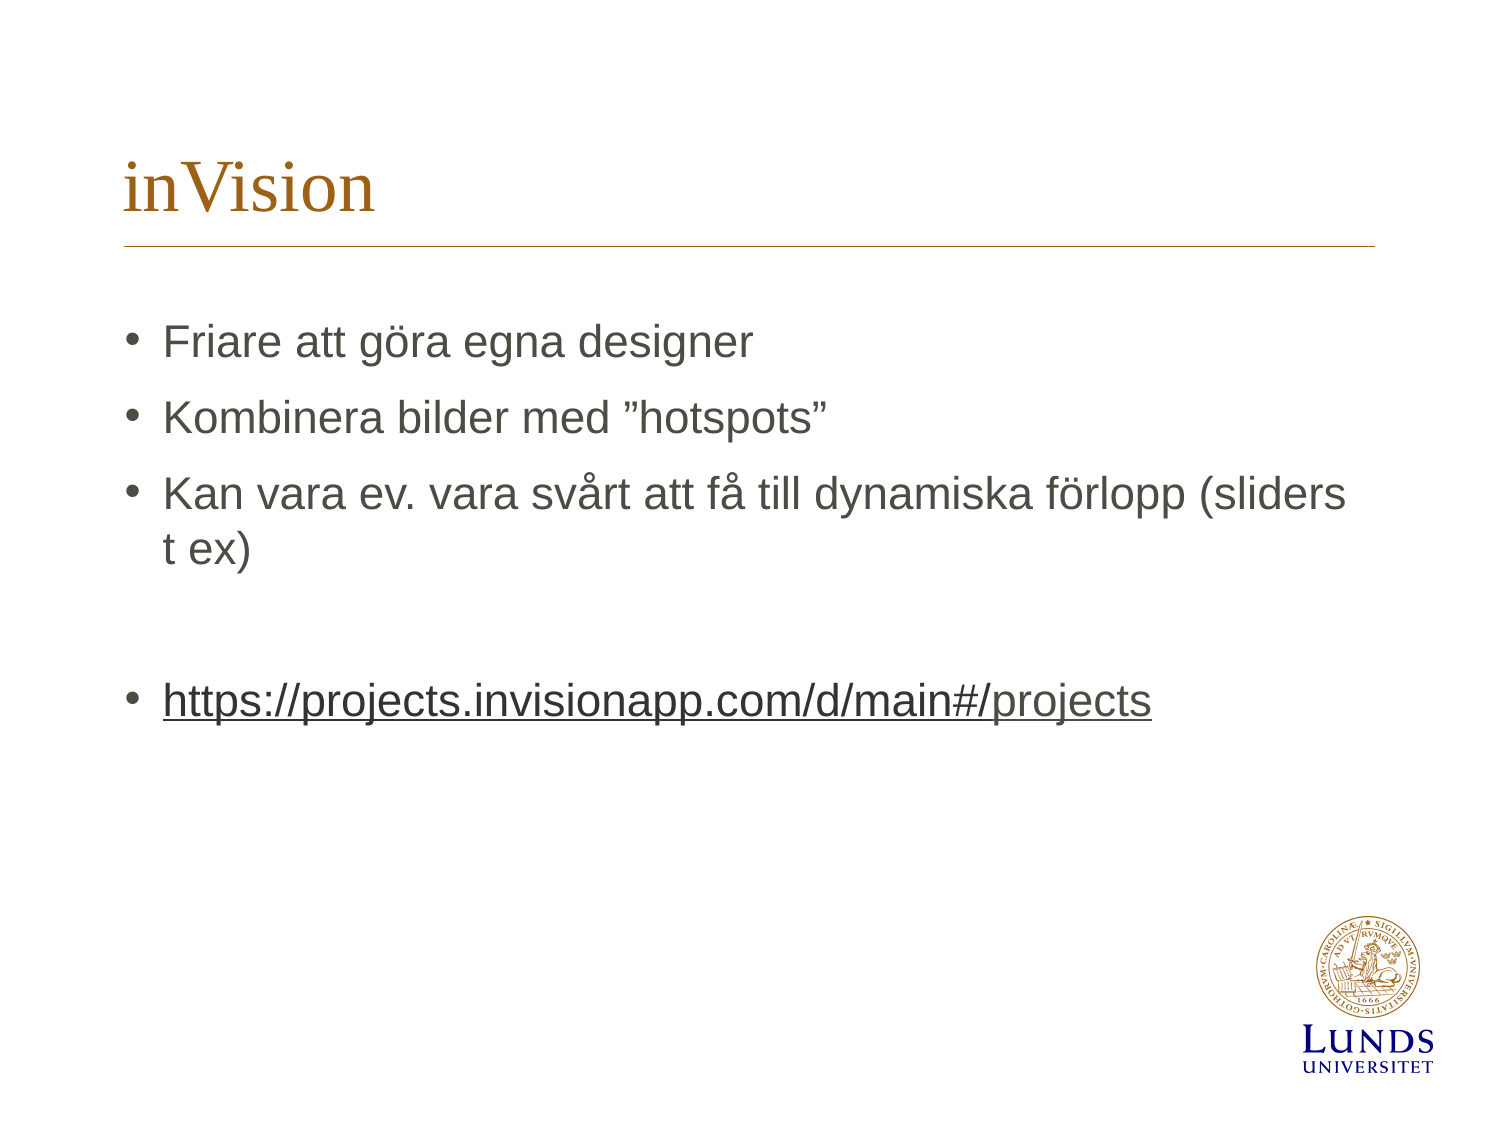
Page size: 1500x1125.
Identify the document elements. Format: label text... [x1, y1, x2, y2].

title inVision [106, 46, 1375, 235]
picture [1303, 916, 1433, 1073]
list Friare att göra egna designer Kombinera bilder med ”hotspots” Kan vara ev. vara svårt att få till dynamiska förlopp (sliders t ex) https://projects.invisionapp.com/d/main#/projects [109, 303, 1375, 891]
